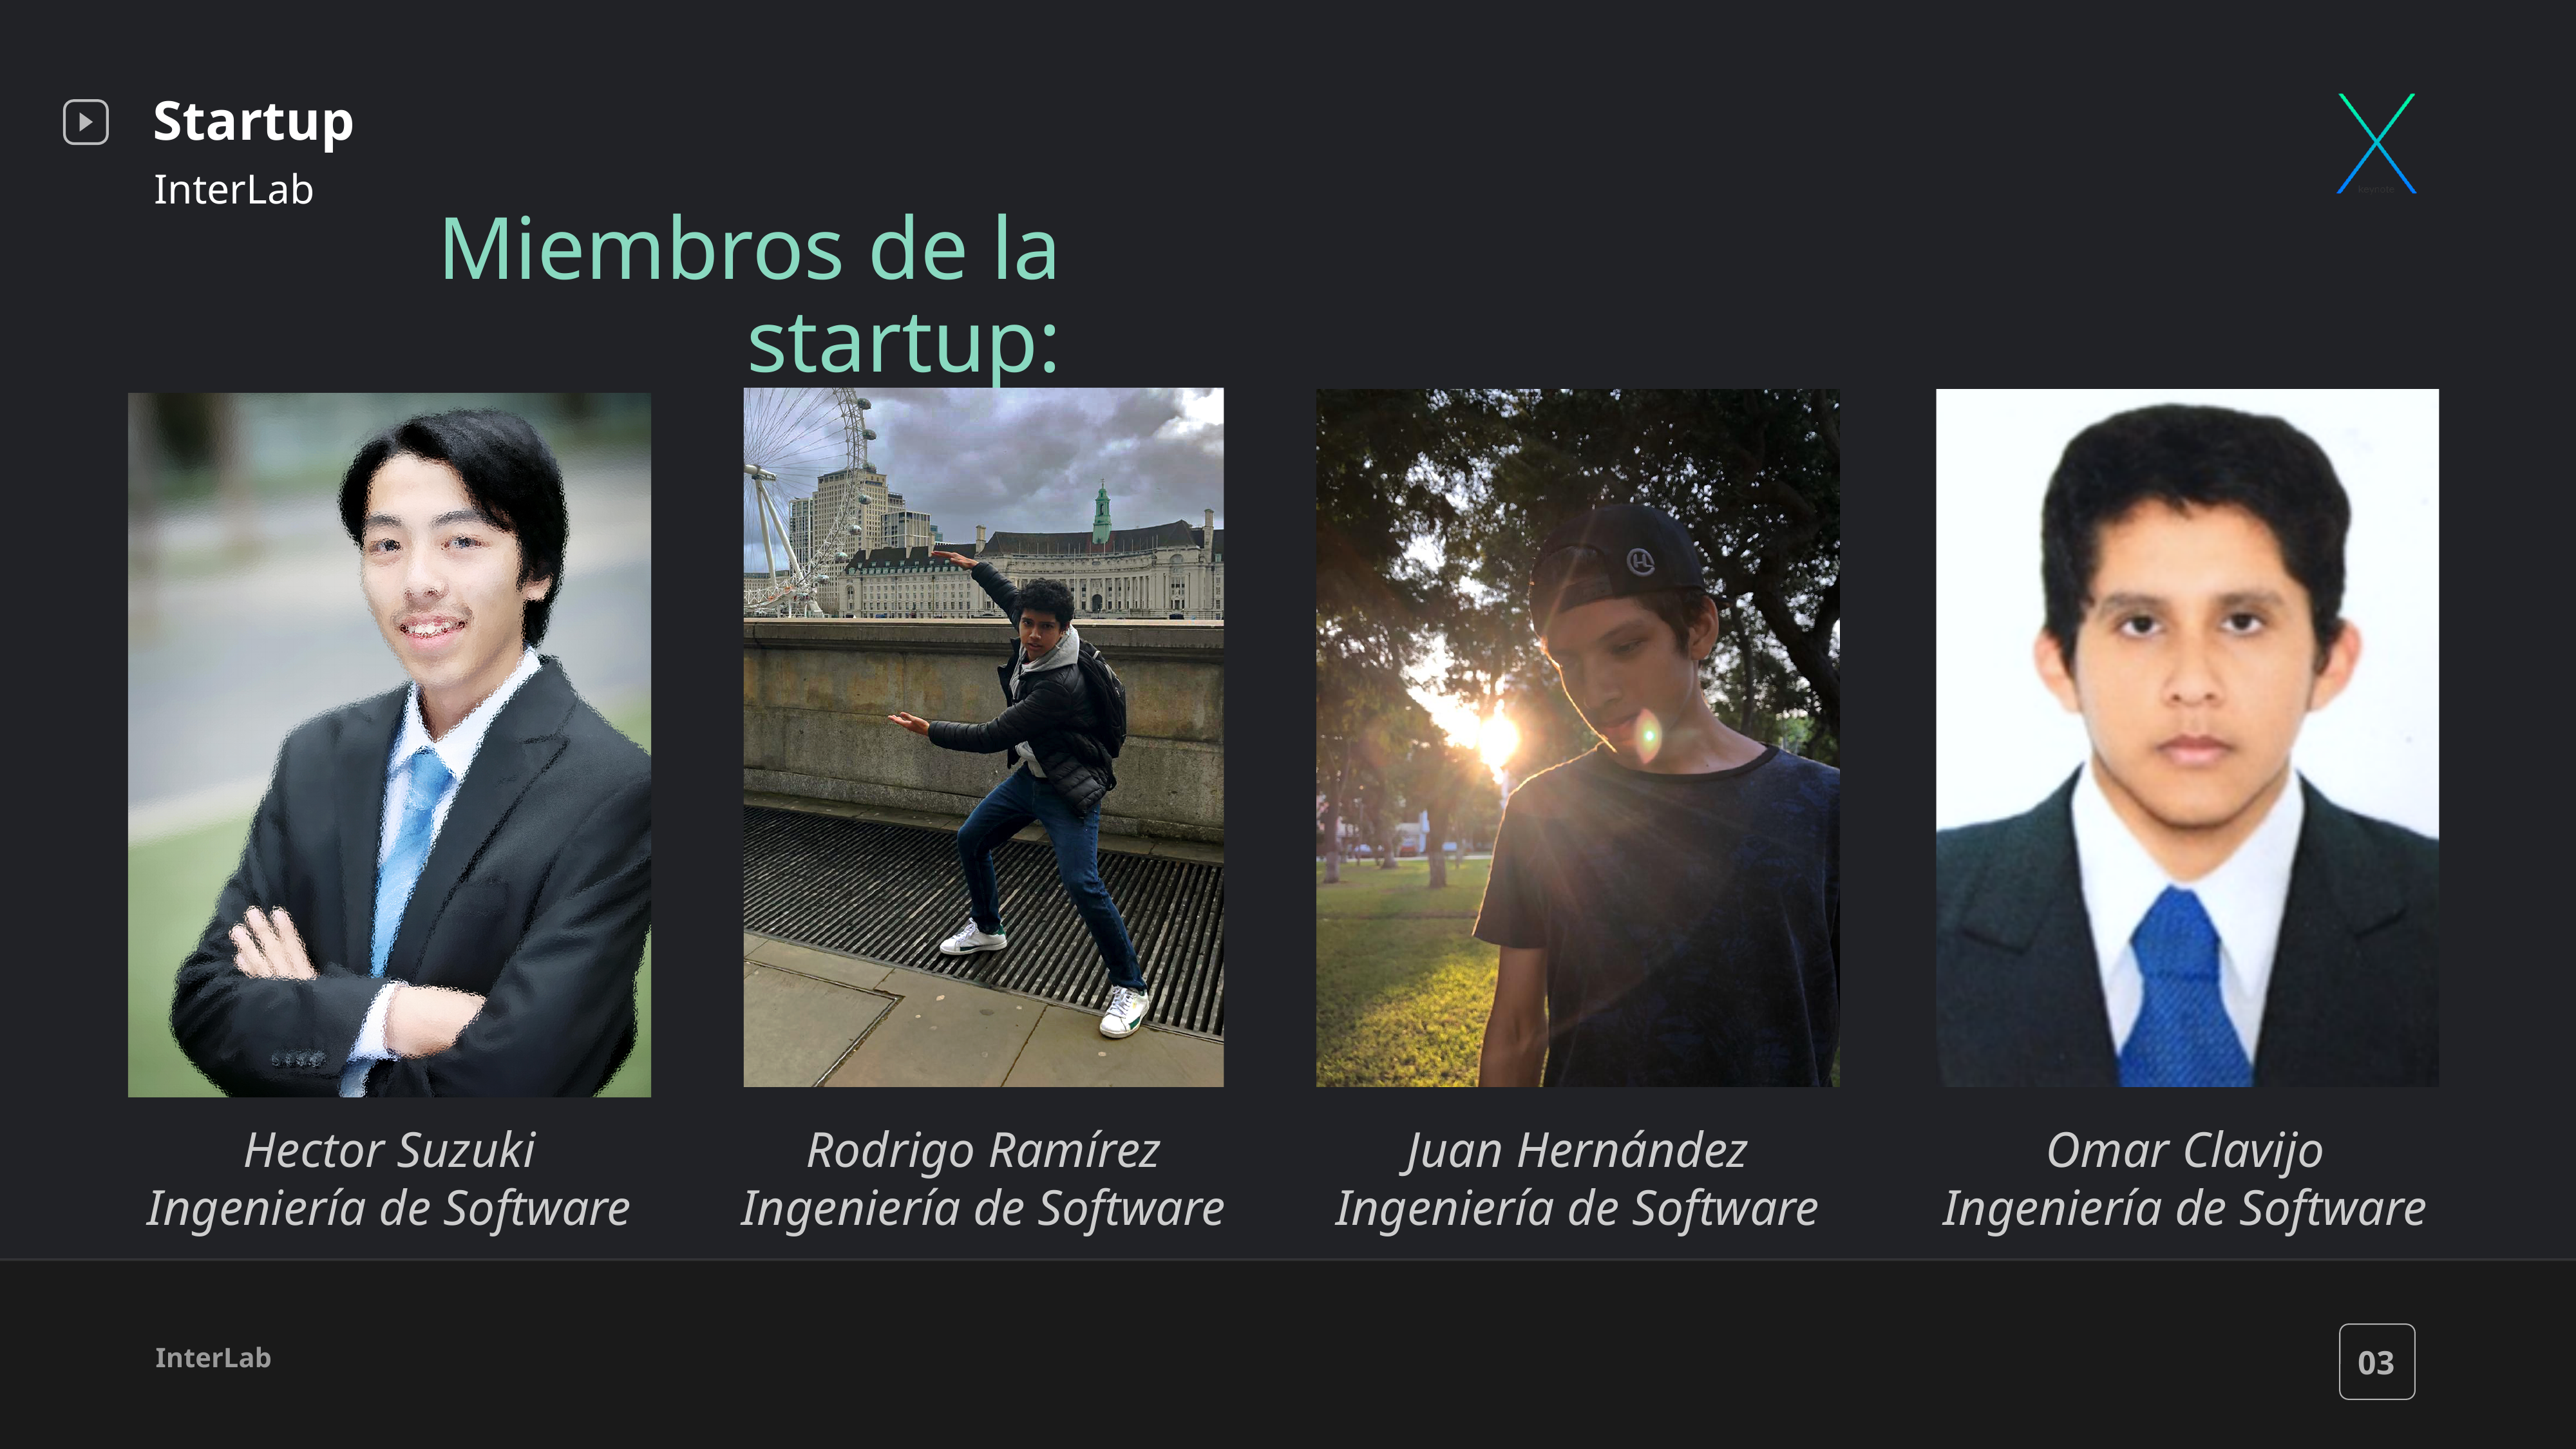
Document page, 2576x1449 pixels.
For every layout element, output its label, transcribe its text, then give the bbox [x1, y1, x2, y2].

picture [2336, 93, 2417, 194]
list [743, 387, 1224, 1087]
picture [1316, 388, 1840, 1087]
picture [128, 393, 652, 1097]
text_box 03 [2352, 1342, 2401, 1381]
text_box Omar Clavijo Ingeniería de Software [1924, 1054, 2447, 1300]
text_box Miembros de la startup: [128, 242, 1062, 354]
text_box Juan Hernández Ingeniería de Software [1316, 1090, 1840, 1300]
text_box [153, 86, 357, 213]
picture [1936, 388, 2439, 1087]
text_box Hector Suzuki Ingeniería de Software [128, 1101, 652, 1300]
text_box Rodrigo Ramírez Ingeniería de Software [722, 1054, 1245, 1300]
